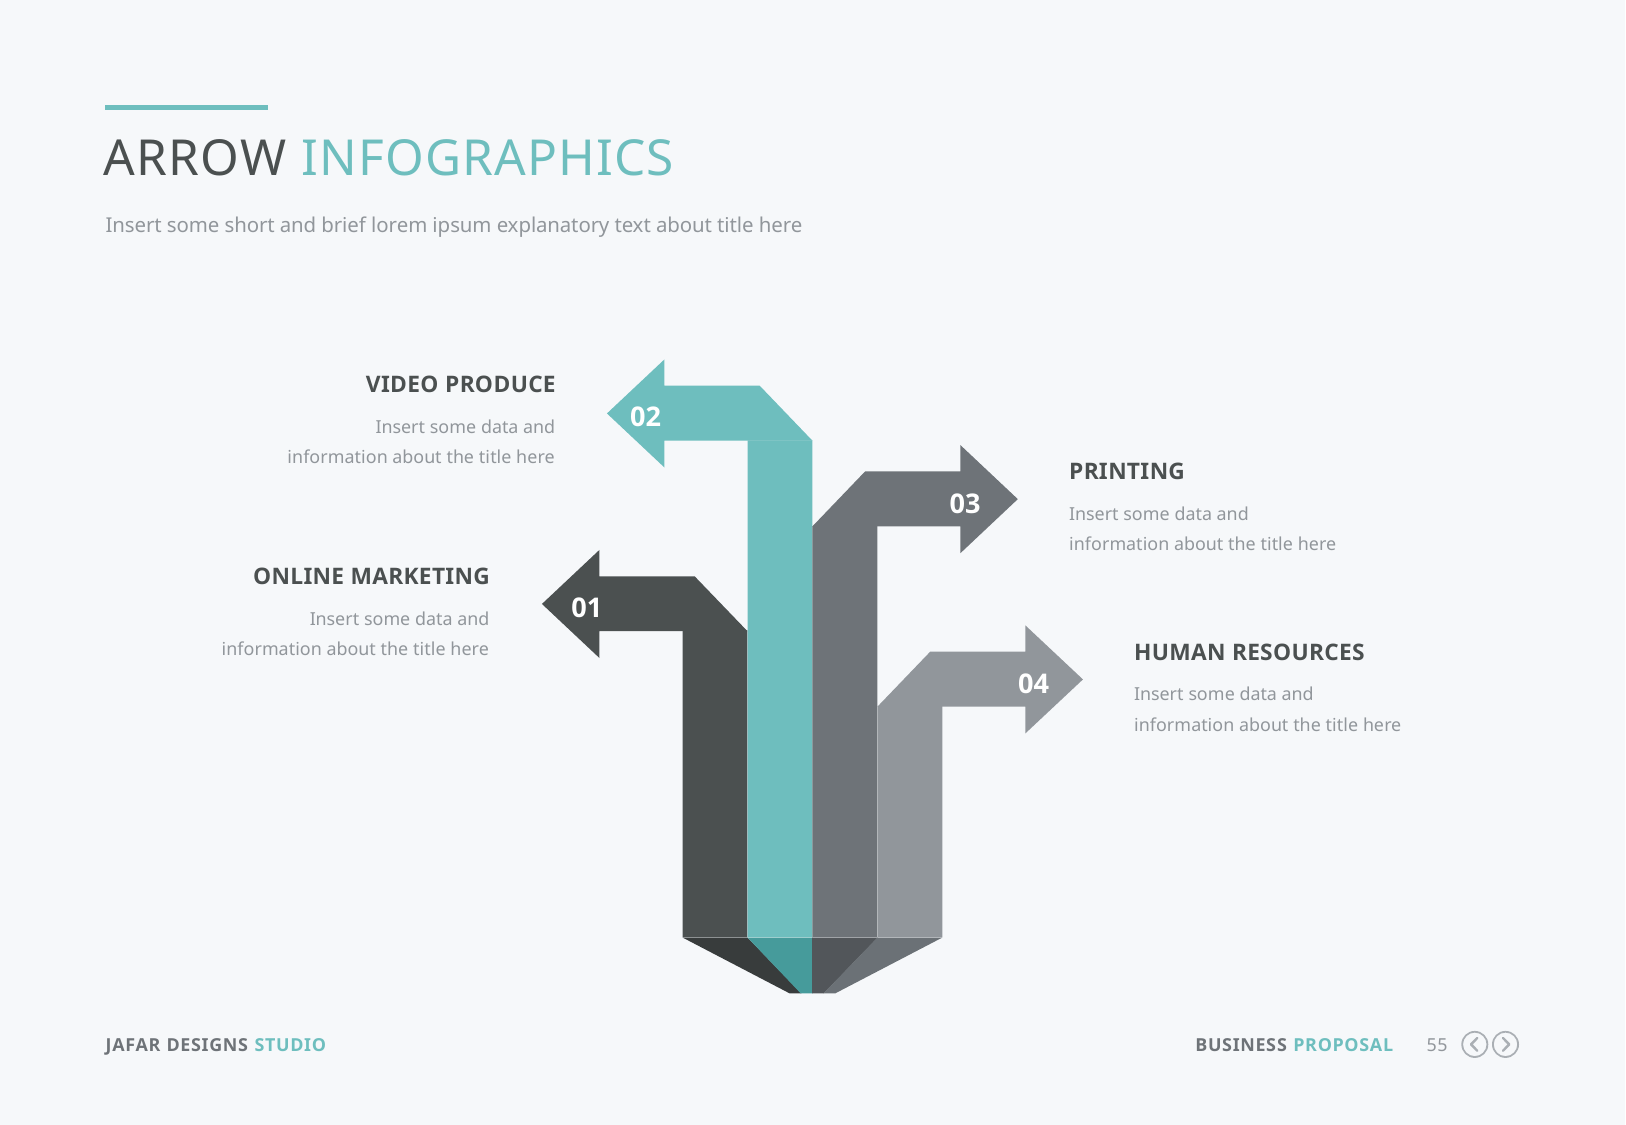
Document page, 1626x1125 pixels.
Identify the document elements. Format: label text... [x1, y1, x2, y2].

text_box [747, 938, 812, 994]
text_box [877, 707, 943, 938]
text_box [606, 401, 620, 426]
text_box [747, 441, 813, 938]
text_box 03 [940, 479, 990, 519]
list arrow infographics [103, 125, 1518, 188]
text_box [823, 938, 942, 994]
text_box 04 [1008, 659, 1059, 699]
text_box [812, 938, 875, 994]
text_box [683, 938, 800, 994]
text_box [626, 359, 813, 468]
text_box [1069, 456, 1343, 556]
text_box [812, 445, 1018, 554]
text_box [877, 625, 1083, 734]
text_box [682, 632, 747, 938]
text_box [563, 549, 748, 659]
text_box [812, 527, 878, 938]
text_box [1134, 637, 1408, 736]
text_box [216, 561, 490, 661]
text_box [541, 585, 562, 623]
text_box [282, 370, 556, 469]
text_box 01 [562, 584, 612, 624]
list Insert some short and brief lorem ipsum explanatory text about title here [105, 209, 1519, 241]
text_box 02 [620, 392, 671, 432]
